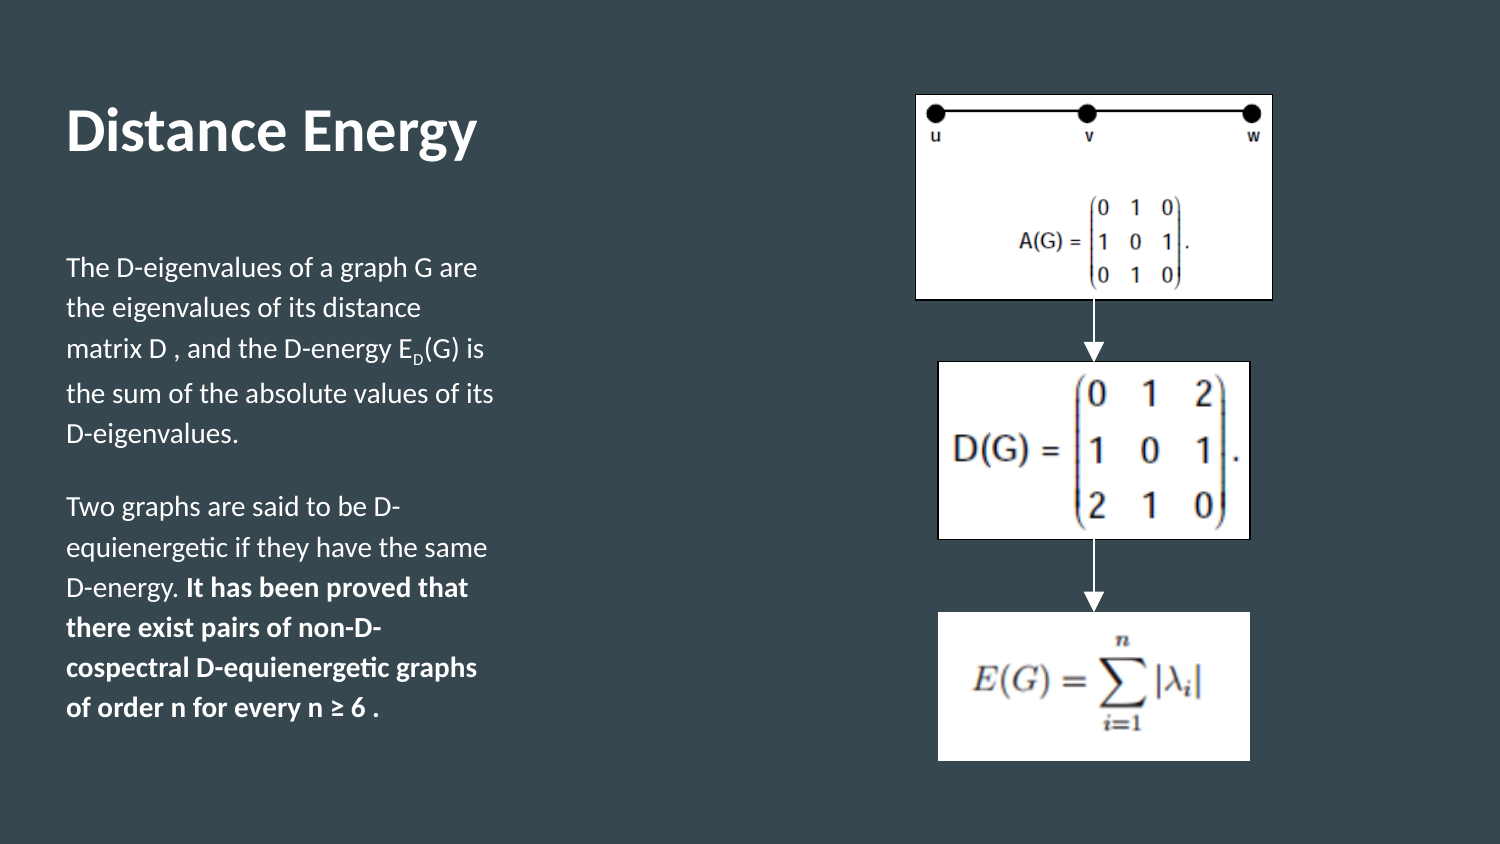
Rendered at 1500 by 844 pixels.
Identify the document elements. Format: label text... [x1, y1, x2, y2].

list The D-eigenvalues of a graph G are the eigenvalues of its distance matrix D , and the D-energy ED(G) is the sum of the absolute values of its D-eigenvalues. Two graphs are said to be D-equienergetic if they have the same D-energy. It has been proved that there exist pairs of non-D-cospectral D-equienergetic graphs of order n for every n ≥ 6 . [51, 227, 512, 750]
picture [938, 362, 1250, 540]
title Distance Energy [51, 54, 512, 179]
picture [915, 94, 1272, 300]
picture [938, 612, 1250, 761]
